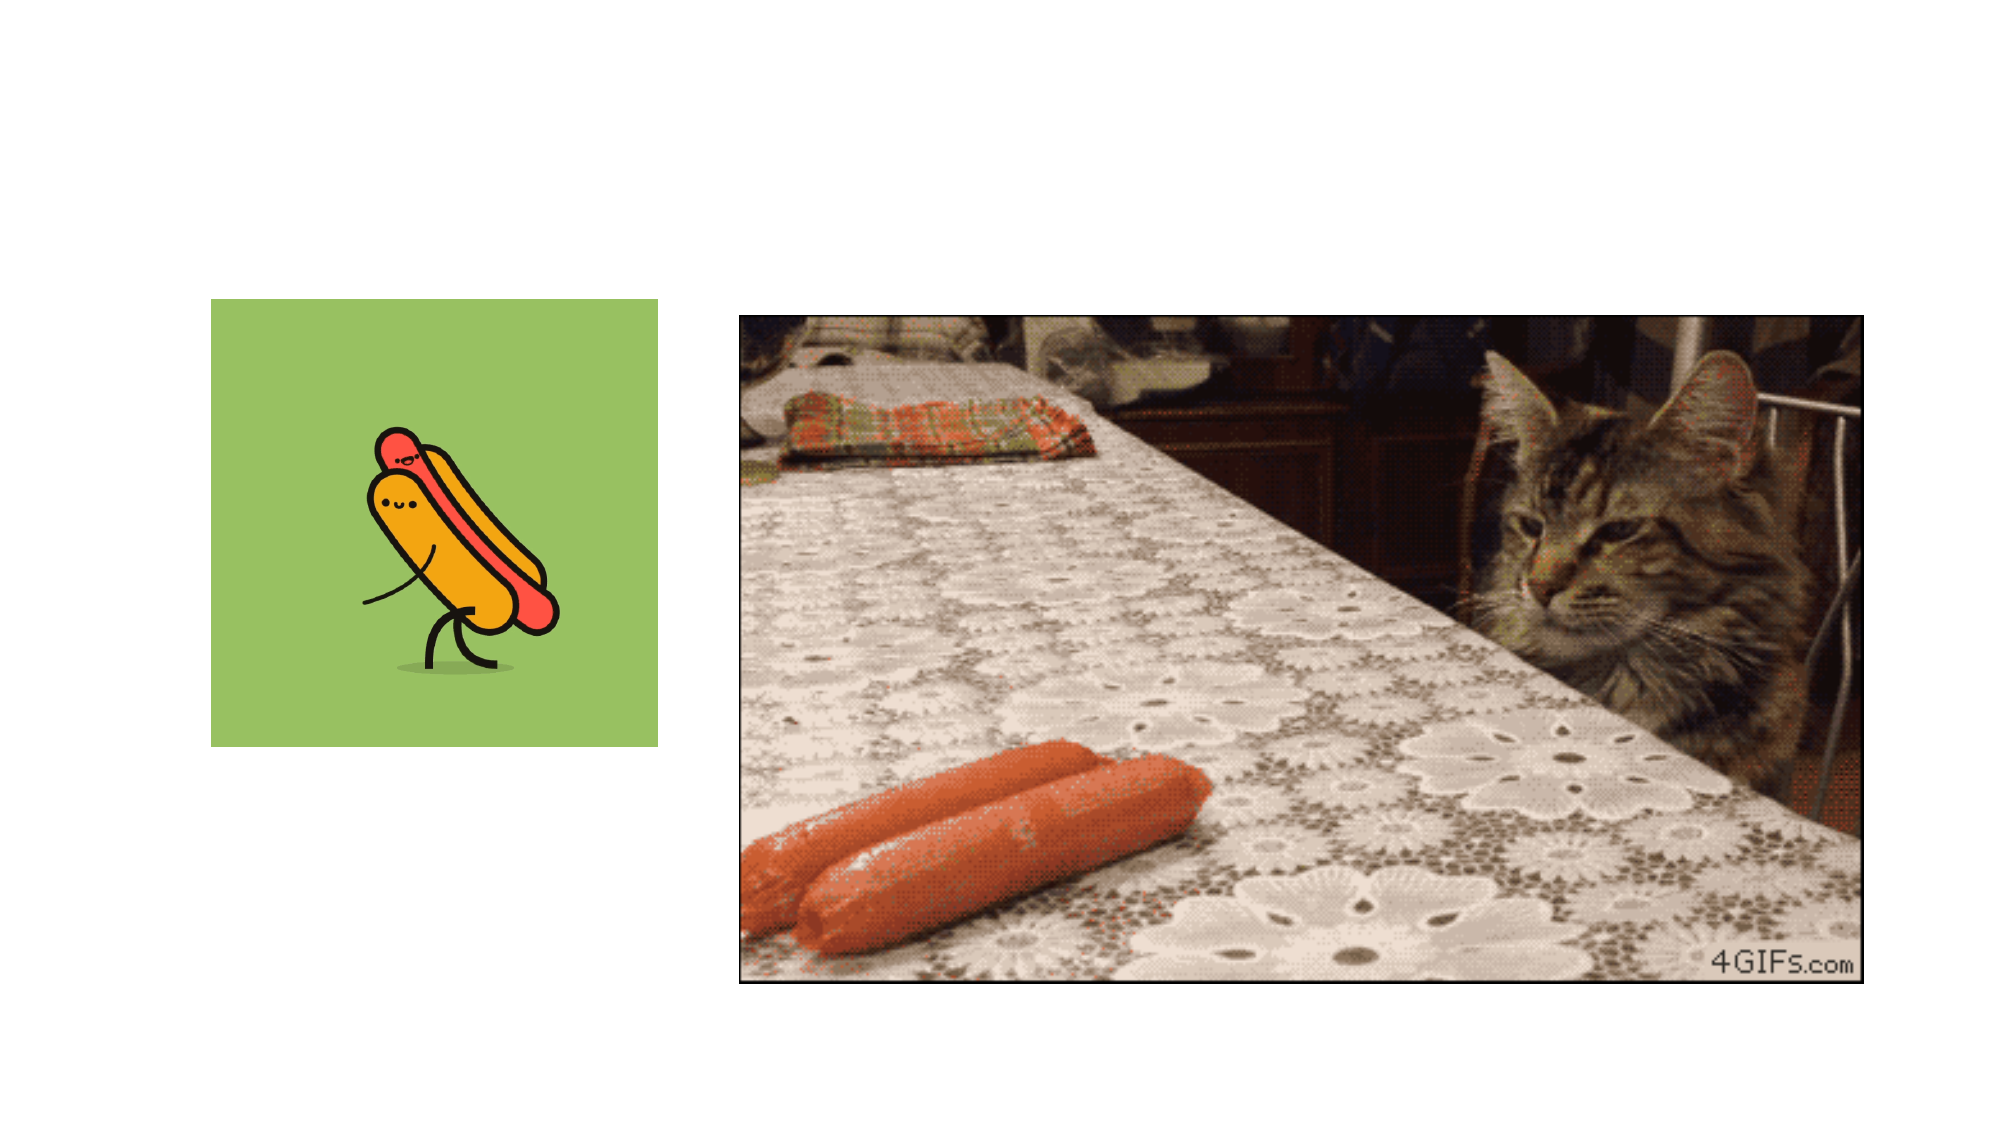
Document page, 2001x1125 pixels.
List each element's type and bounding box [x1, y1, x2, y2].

list [739, 315, 1864, 984]
list [211, 299, 658, 747]
